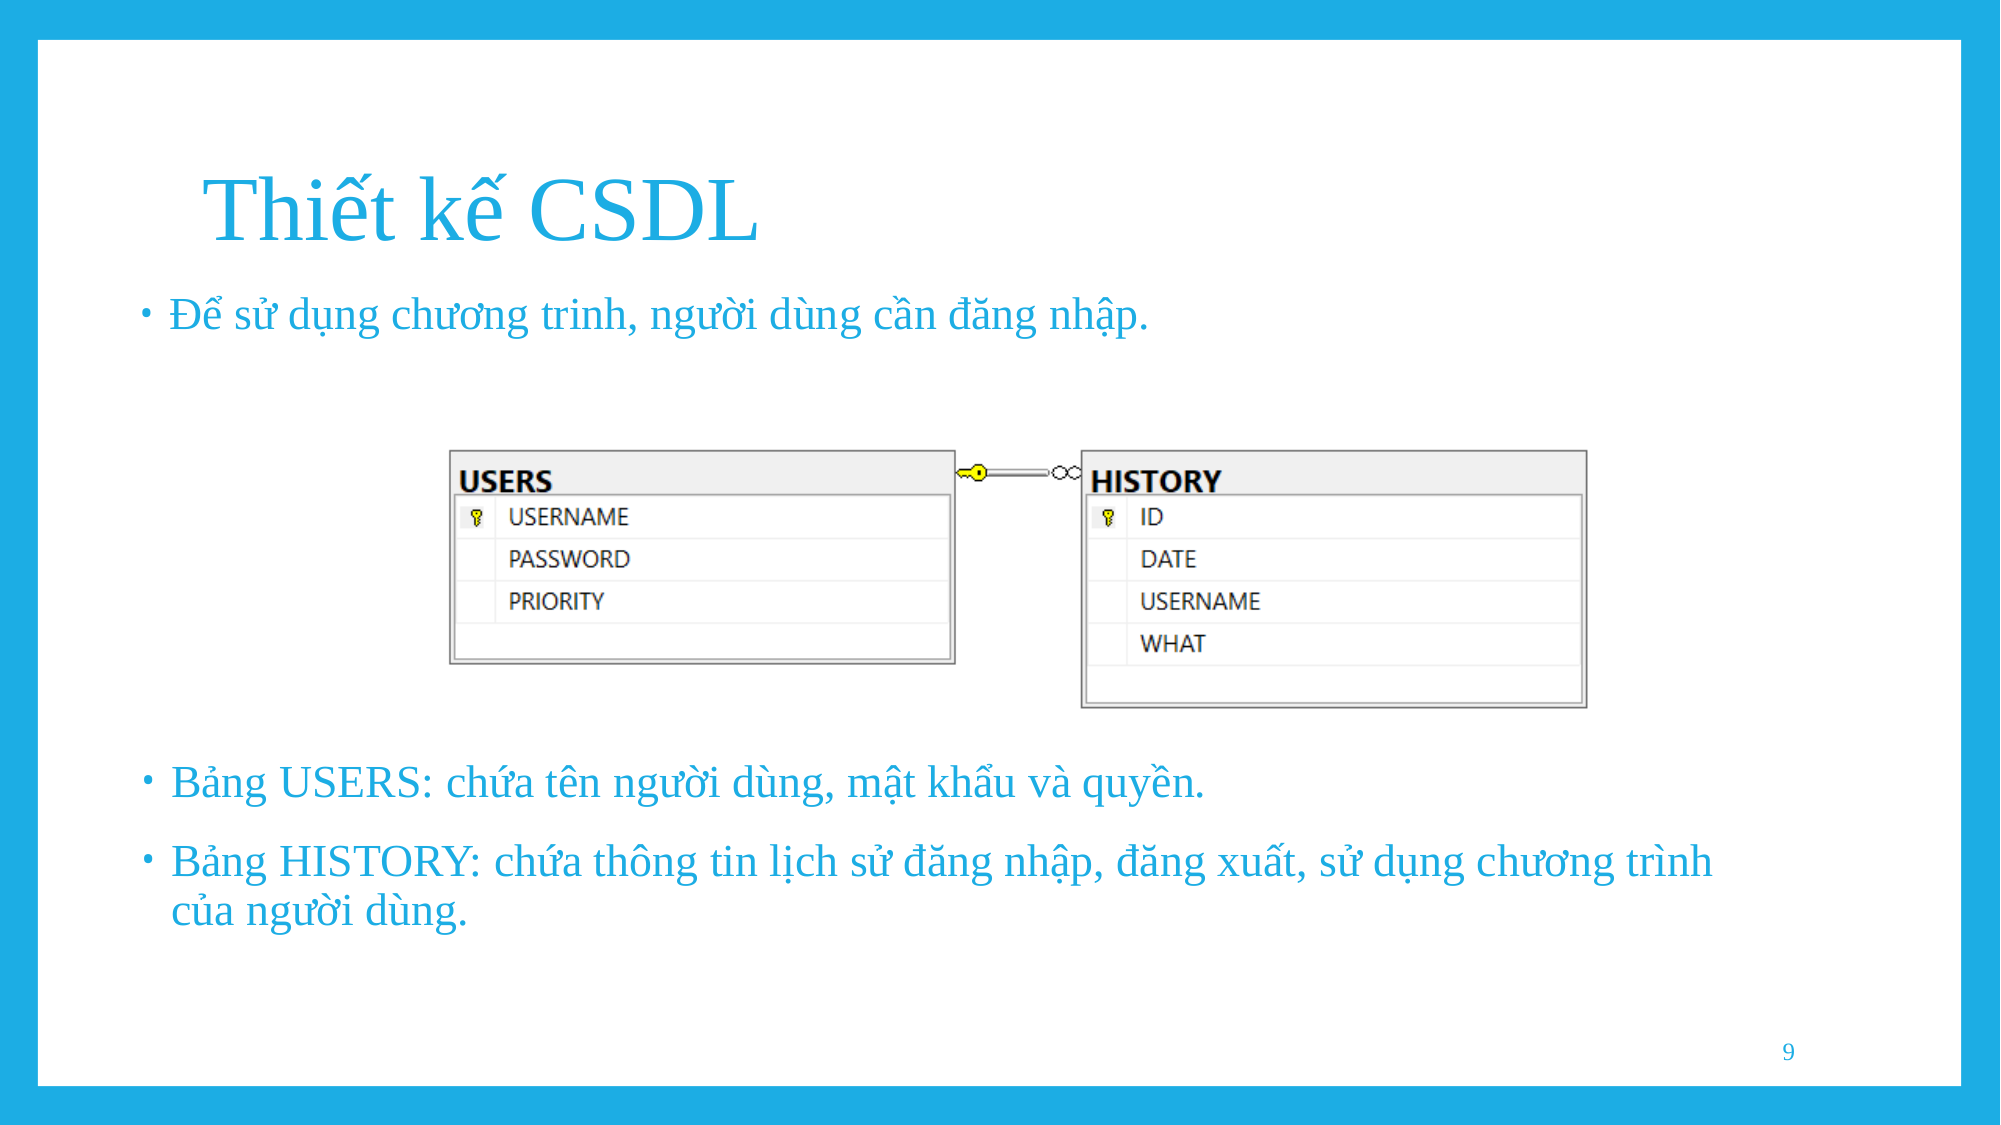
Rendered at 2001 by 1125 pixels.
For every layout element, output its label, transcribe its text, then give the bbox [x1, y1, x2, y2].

title Thiết kế CSDL [187, 99, 1506, 282]
list Bảng USERS: chứa tên người dùng, mật khẩu và quyền. Bảng HISTORY: chứa thông tin lịch sử đăng nhập, đăng xuất, sử dụng chương trình của người dùng. [118, 750, 1784, 1025]
picture [426, 407, 1620, 751]
slide_number 9 [1530, 1020, 1811, 1081]
text_box Để sử dụng chương trinh, người dùng cần đăng nhập. [117, 282, 1666, 434]
